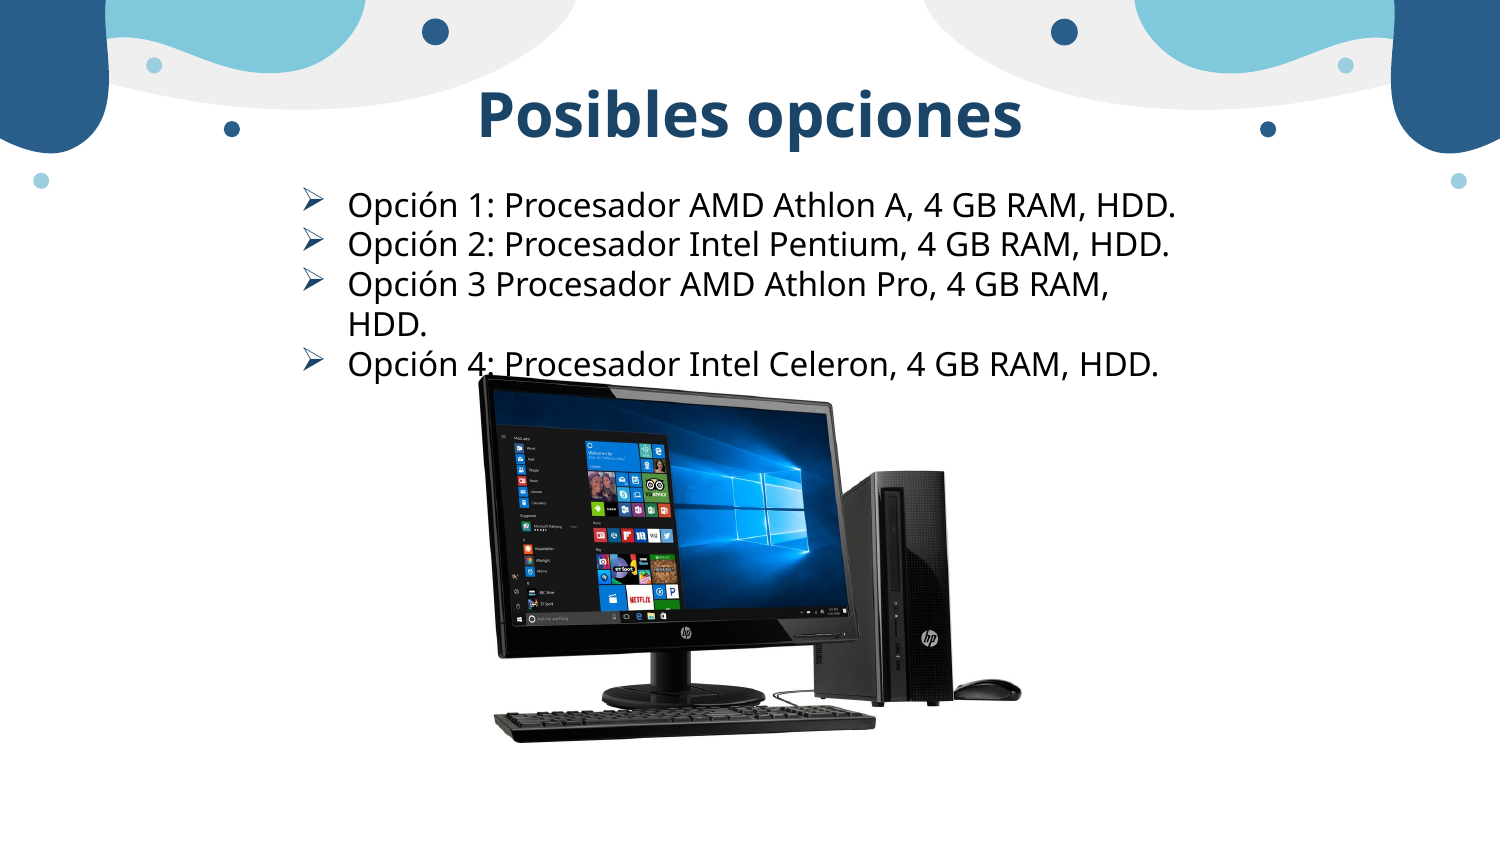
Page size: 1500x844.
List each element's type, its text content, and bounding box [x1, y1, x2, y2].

picture [478, 359, 1022, 756]
text_box Opción 1: Procesador AMD Athlon A, 4 GB RAM, HDD. Opción 2: Procesador Intel Pentium, 4 GB RAM, HDD. Opción 3 Procesador AMD Athlon Pro, 4 GB RAM, HDD. Opción 4: Procesador Intel Celeron, 4 GB RAM, HDD. [285, 168, 1215, 355]
text_box Posibles opciones [460, 59, 1040, 154]
